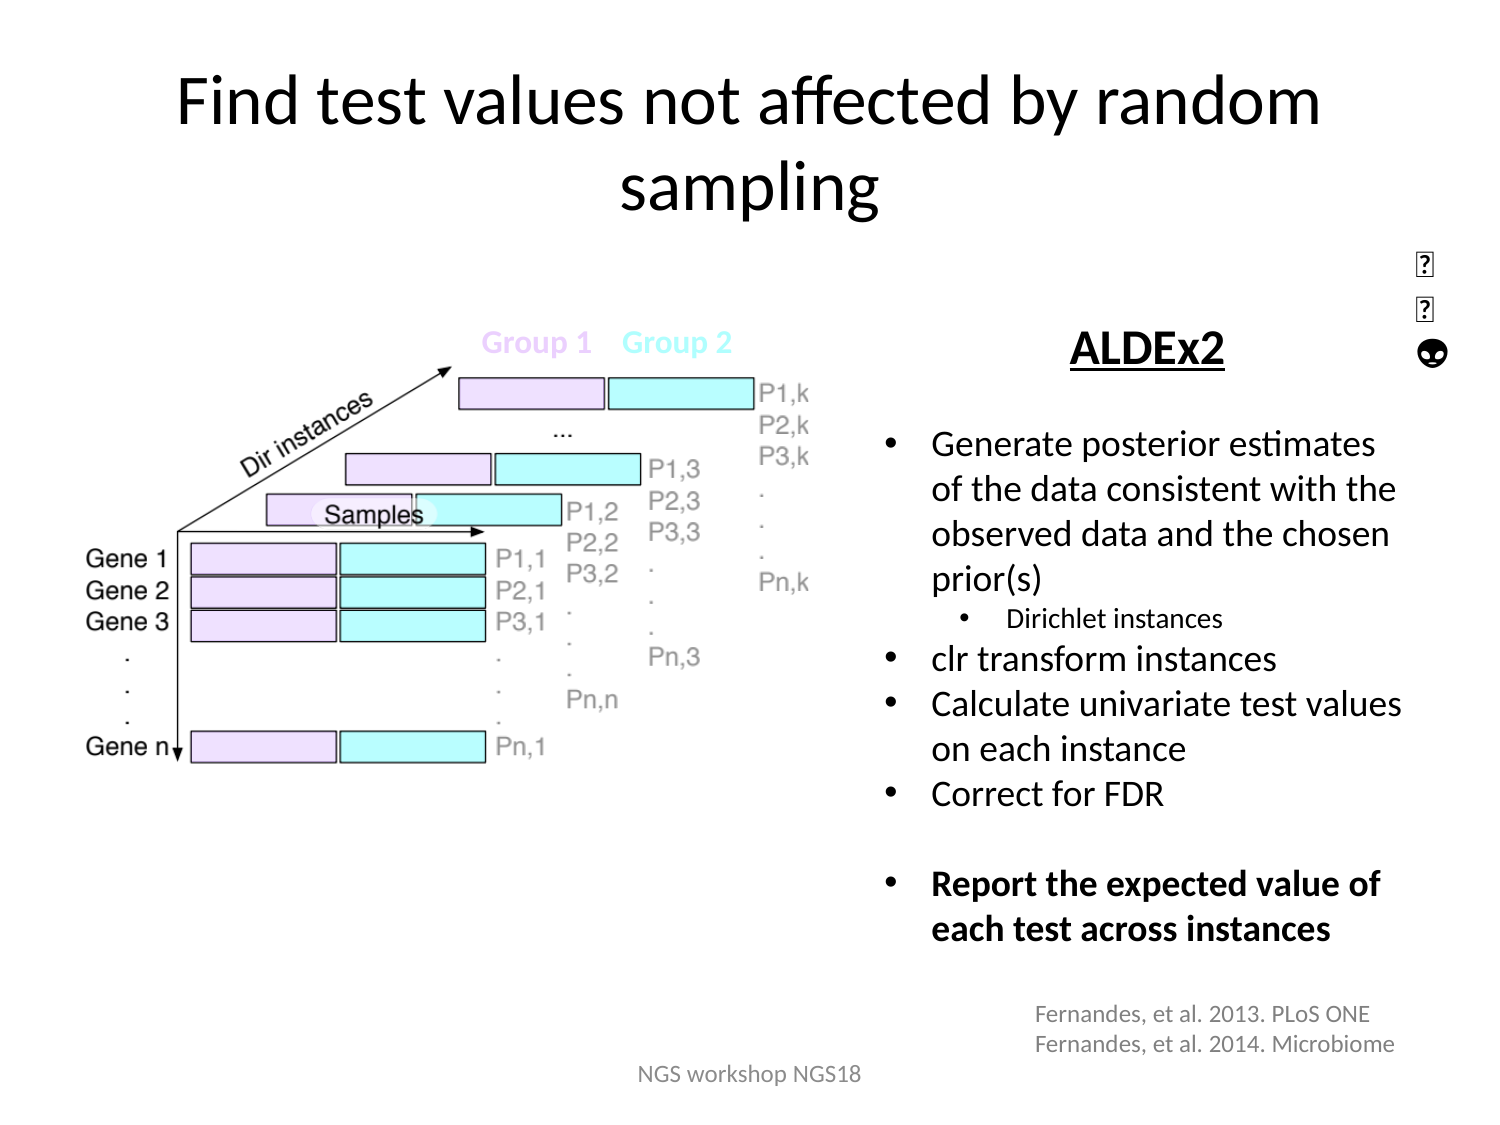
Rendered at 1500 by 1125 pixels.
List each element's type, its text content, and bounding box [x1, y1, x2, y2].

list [74, 357, 820, 768]
text_box ALDEx2 Generate posterior estimates of the data consistent with the observed data and the chosen prior(s) Dirichlet instances clr transform instances Calculate univariate test values on each instance Correct for FDR Report the expected value of each test across instances [869, 307, 1425, 957]
text_box Fernandes, et al. 2013. PLoS ONE Fernandes, et al. 2014. Microbiome [1020, 990, 1411, 1065]
title Find test values not affected by random sampling [75, 45, 1425, 233]
text_box 🐯 🐞 👽 [1400, 232, 1482, 383]
footer NGS workshop NGS18 [512, 1042, 988, 1103]
text_box Group 1 Group 2 [466, 313, 748, 356]
